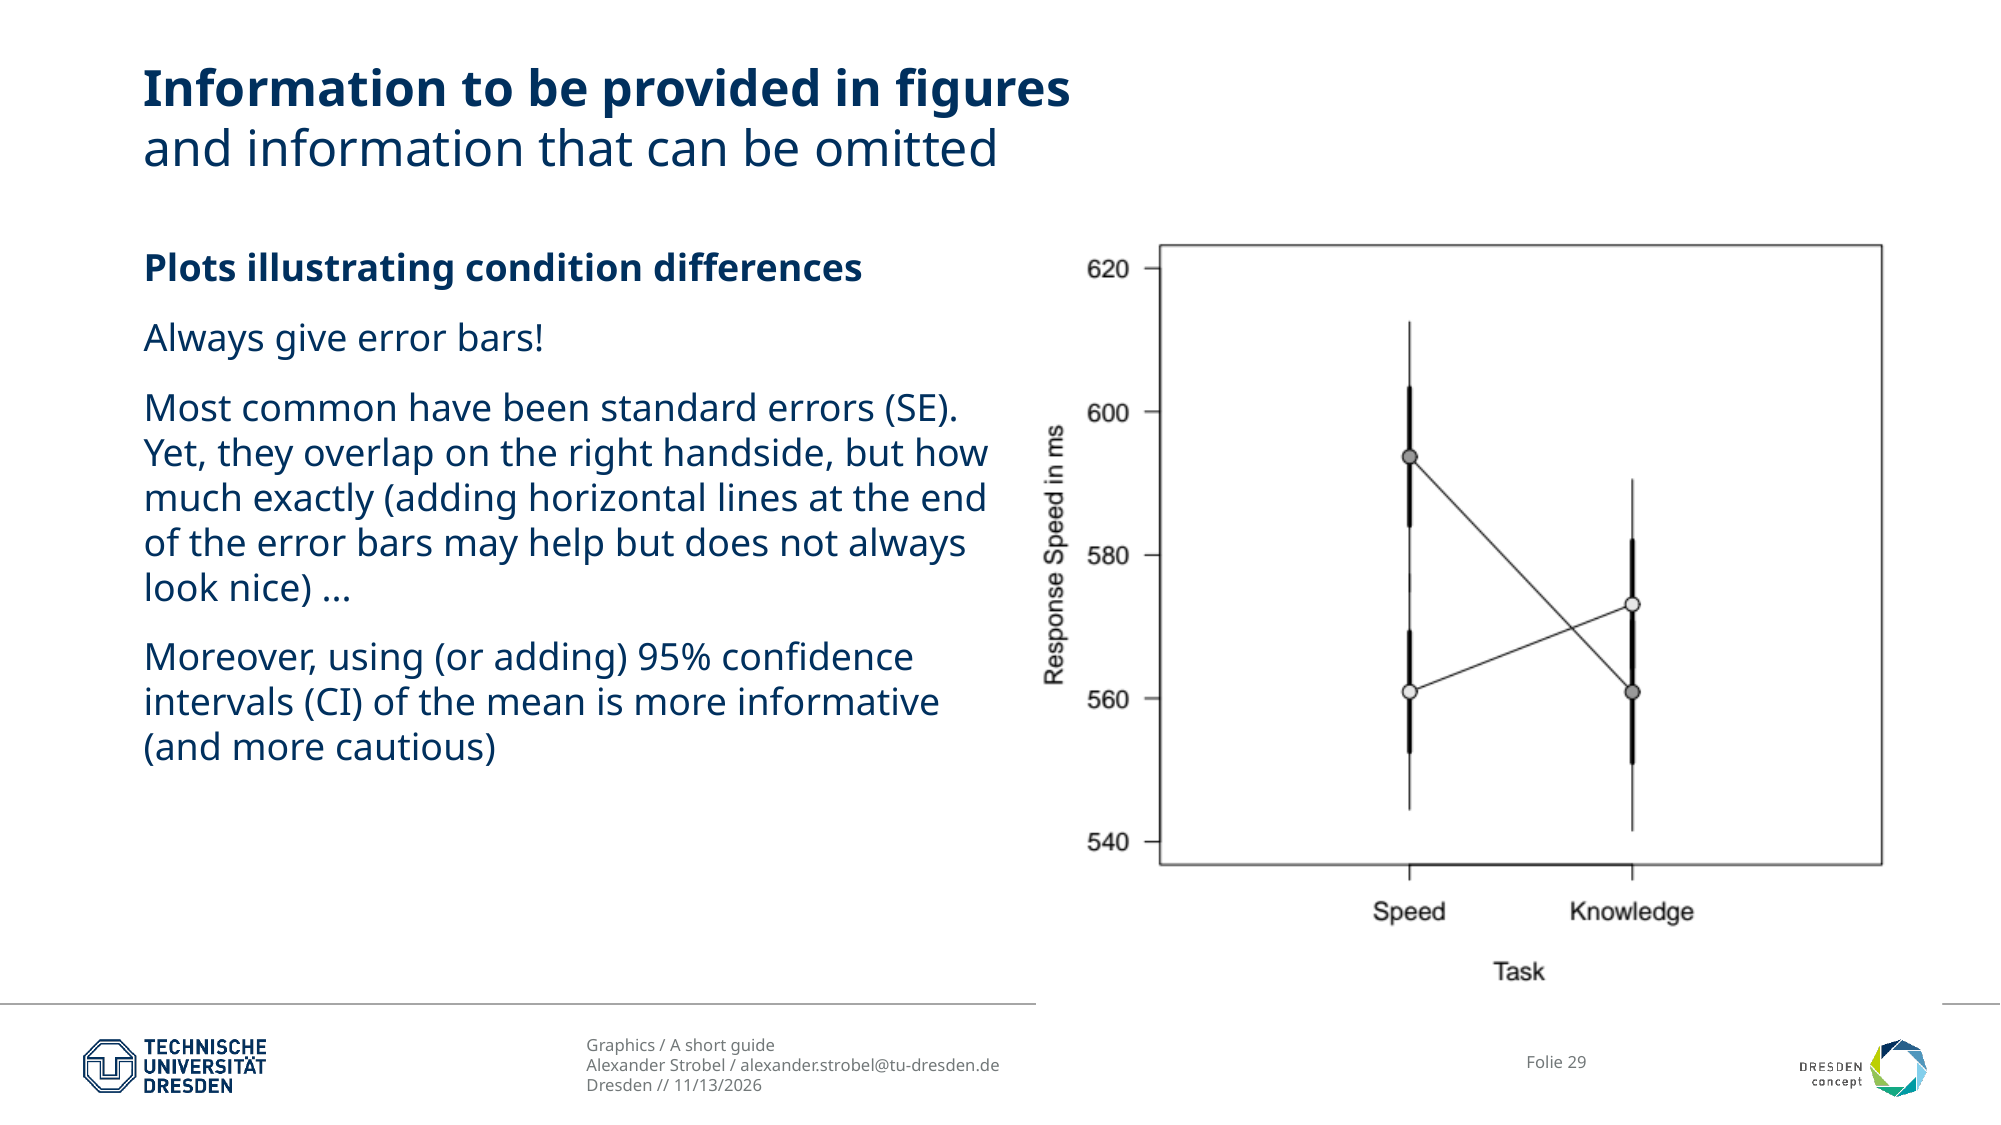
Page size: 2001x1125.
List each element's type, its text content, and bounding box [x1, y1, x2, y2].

picture [83, 1039, 266, 1093]
picture [1035, 121, 1943, 1017]
list Plots illustrating condition differences Always give error bars! Most common have been standard errors (SE). Yet, they overlap on the right handside, but how much exactly (adding horizontal lines at the end of the error bars may help but does not always look nice) ... Moreover, using (or adding) 95% confidence intervals (CI) of the mean is more informative (and more cautious) [143, 243, 1000, 957]
title Information to be provided in figures and information that can be omitted [143, 56, 1880, 169]
picture [1800, 1039, 1927, 1097]
